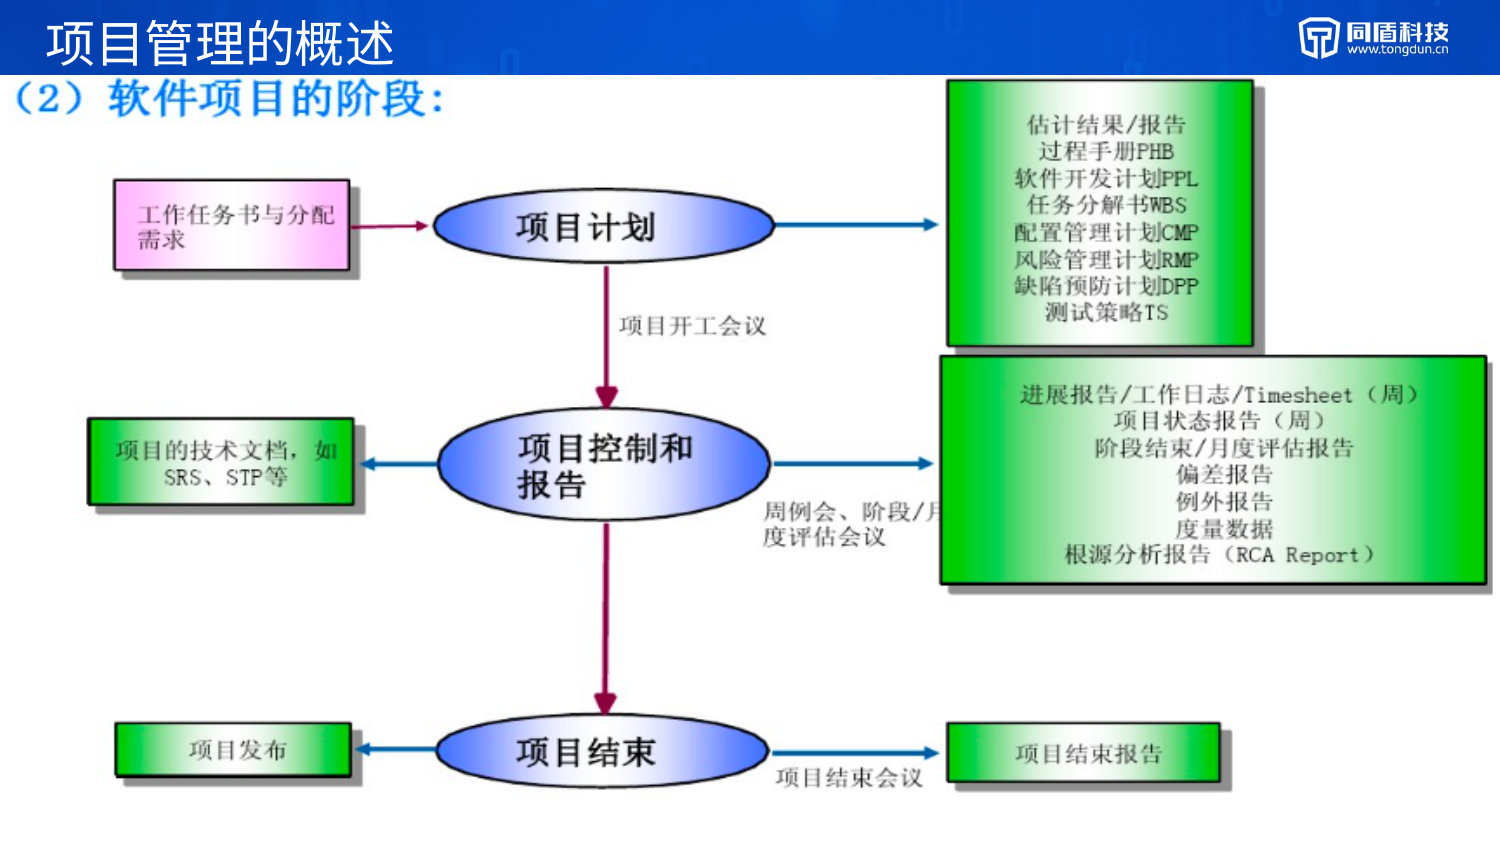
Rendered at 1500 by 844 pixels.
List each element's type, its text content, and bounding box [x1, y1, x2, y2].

title 项目管理的概述 [30, 9, 941, 73]
picture [0, 0, 1500, 844]
